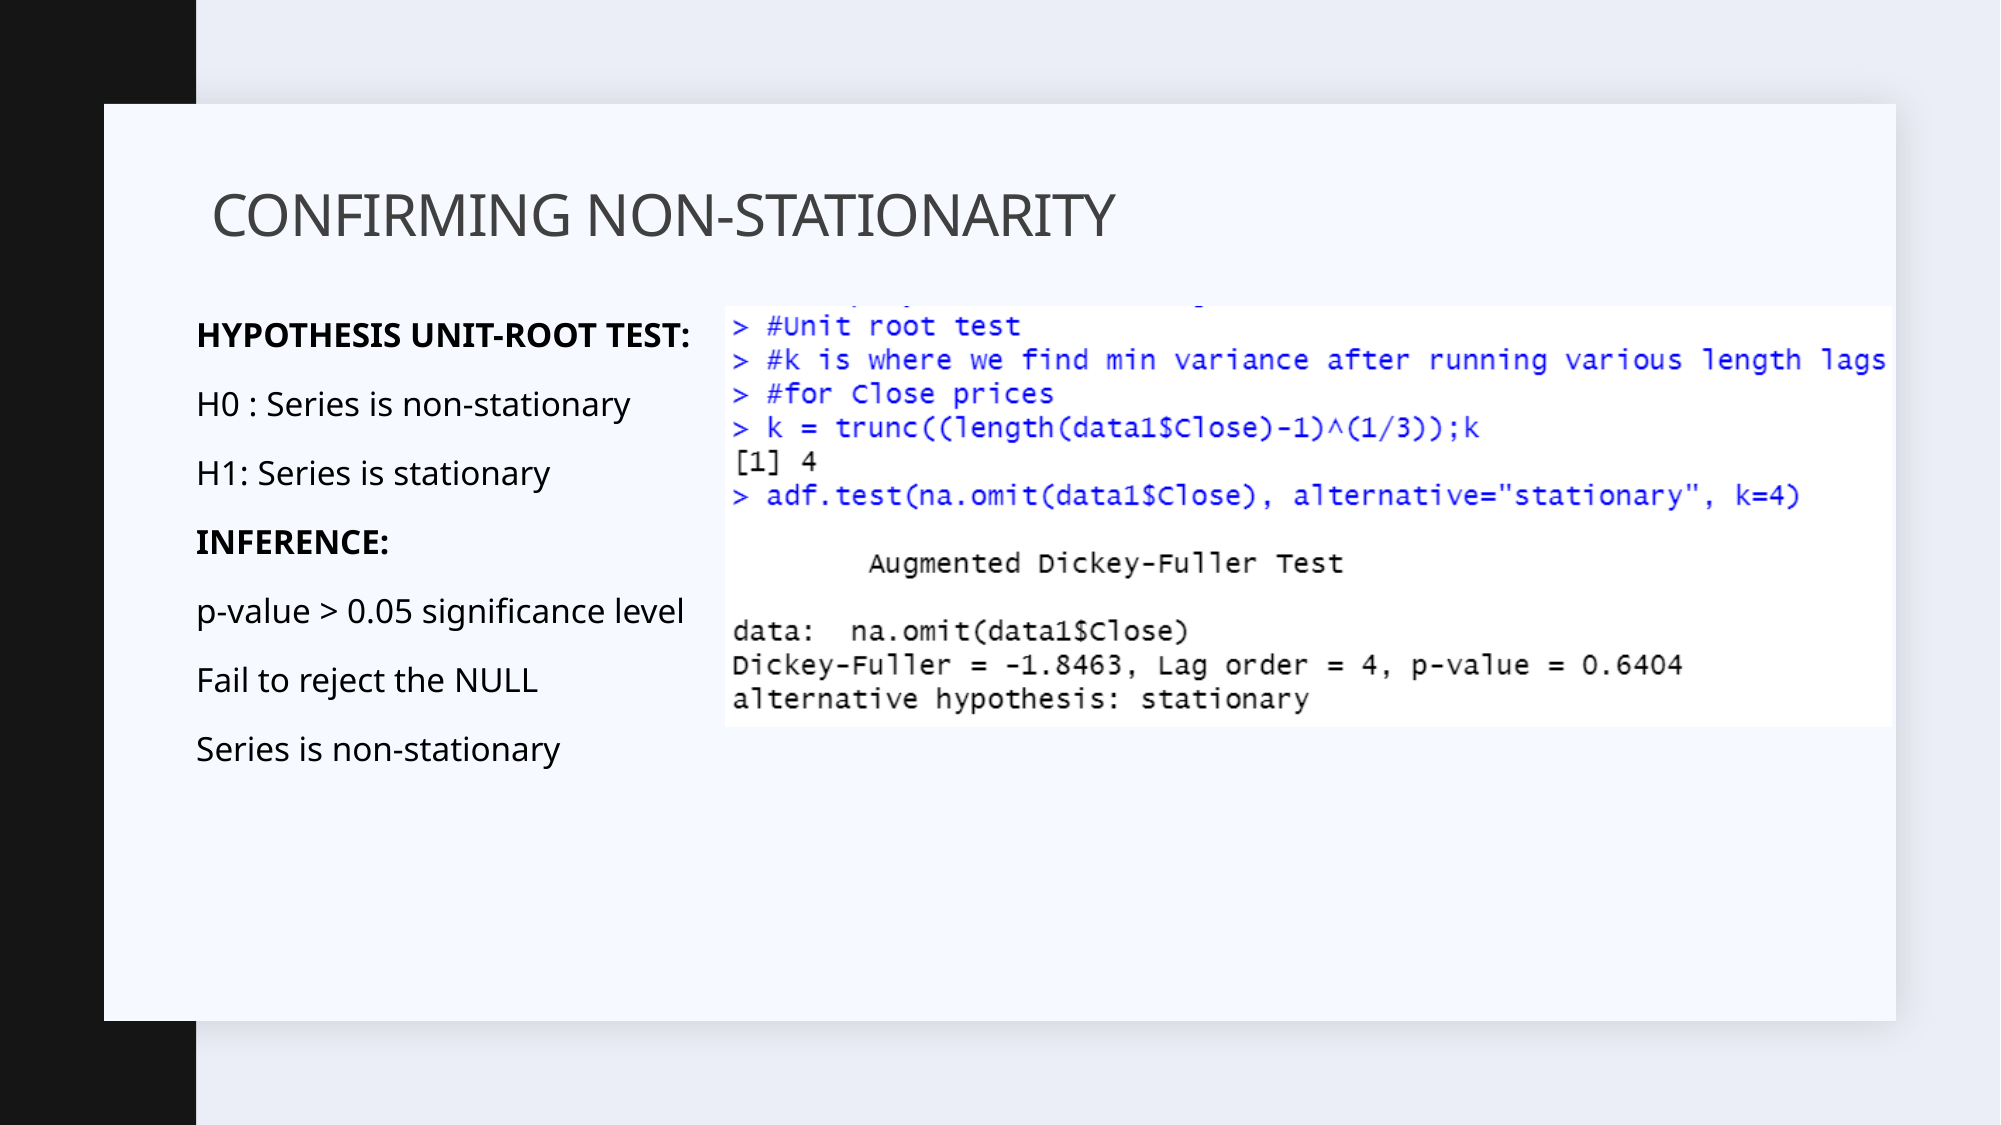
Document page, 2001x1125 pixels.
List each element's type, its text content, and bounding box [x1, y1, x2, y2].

picture [725, 306, 1892, 727]
list HYPOTHESIS UNIT-ROOT TEST: H0 : Series is non-stationary H1: Series is stationary INFERENCE: p-value > 0.05 significance level Fail to reject the NULL Series is non-stationary [196, 306, 693, 903]
title CONFIRMING NON-STATIONARITY [196, 154, 1256, 280]
